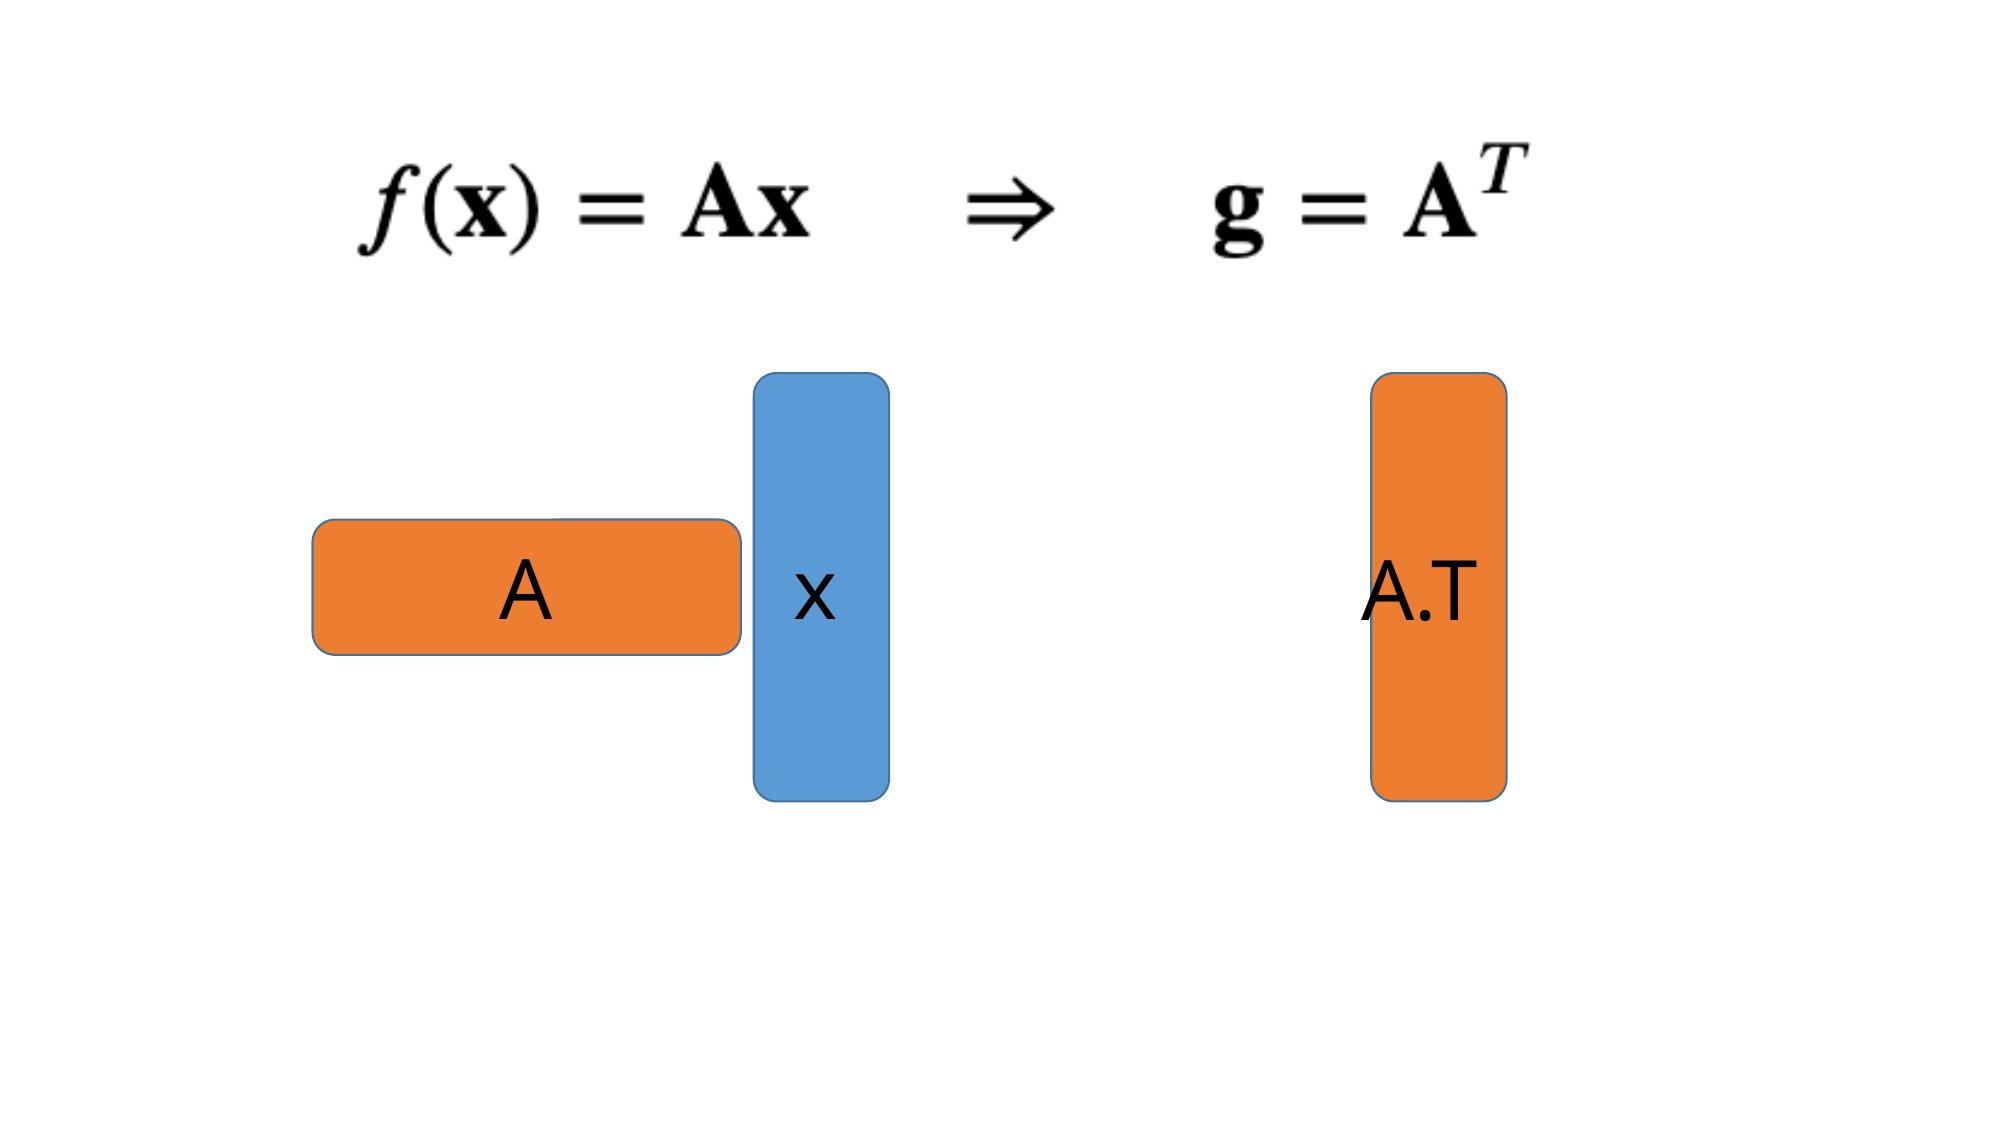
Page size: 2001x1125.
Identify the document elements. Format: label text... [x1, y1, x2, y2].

picture [322, 97, 1575, 300]
text_box x [778, 529, 865, 644]
text_box [1370, 645, 1508, 803]
text_box A [484, 529, 568, 644]
text_box A.T [1346, 529, 1532, 645]
text_box [1370, 372, 1508, 529]
text_box [311, 518, 742, 656]
text_box [752, 372, 891, 803]
